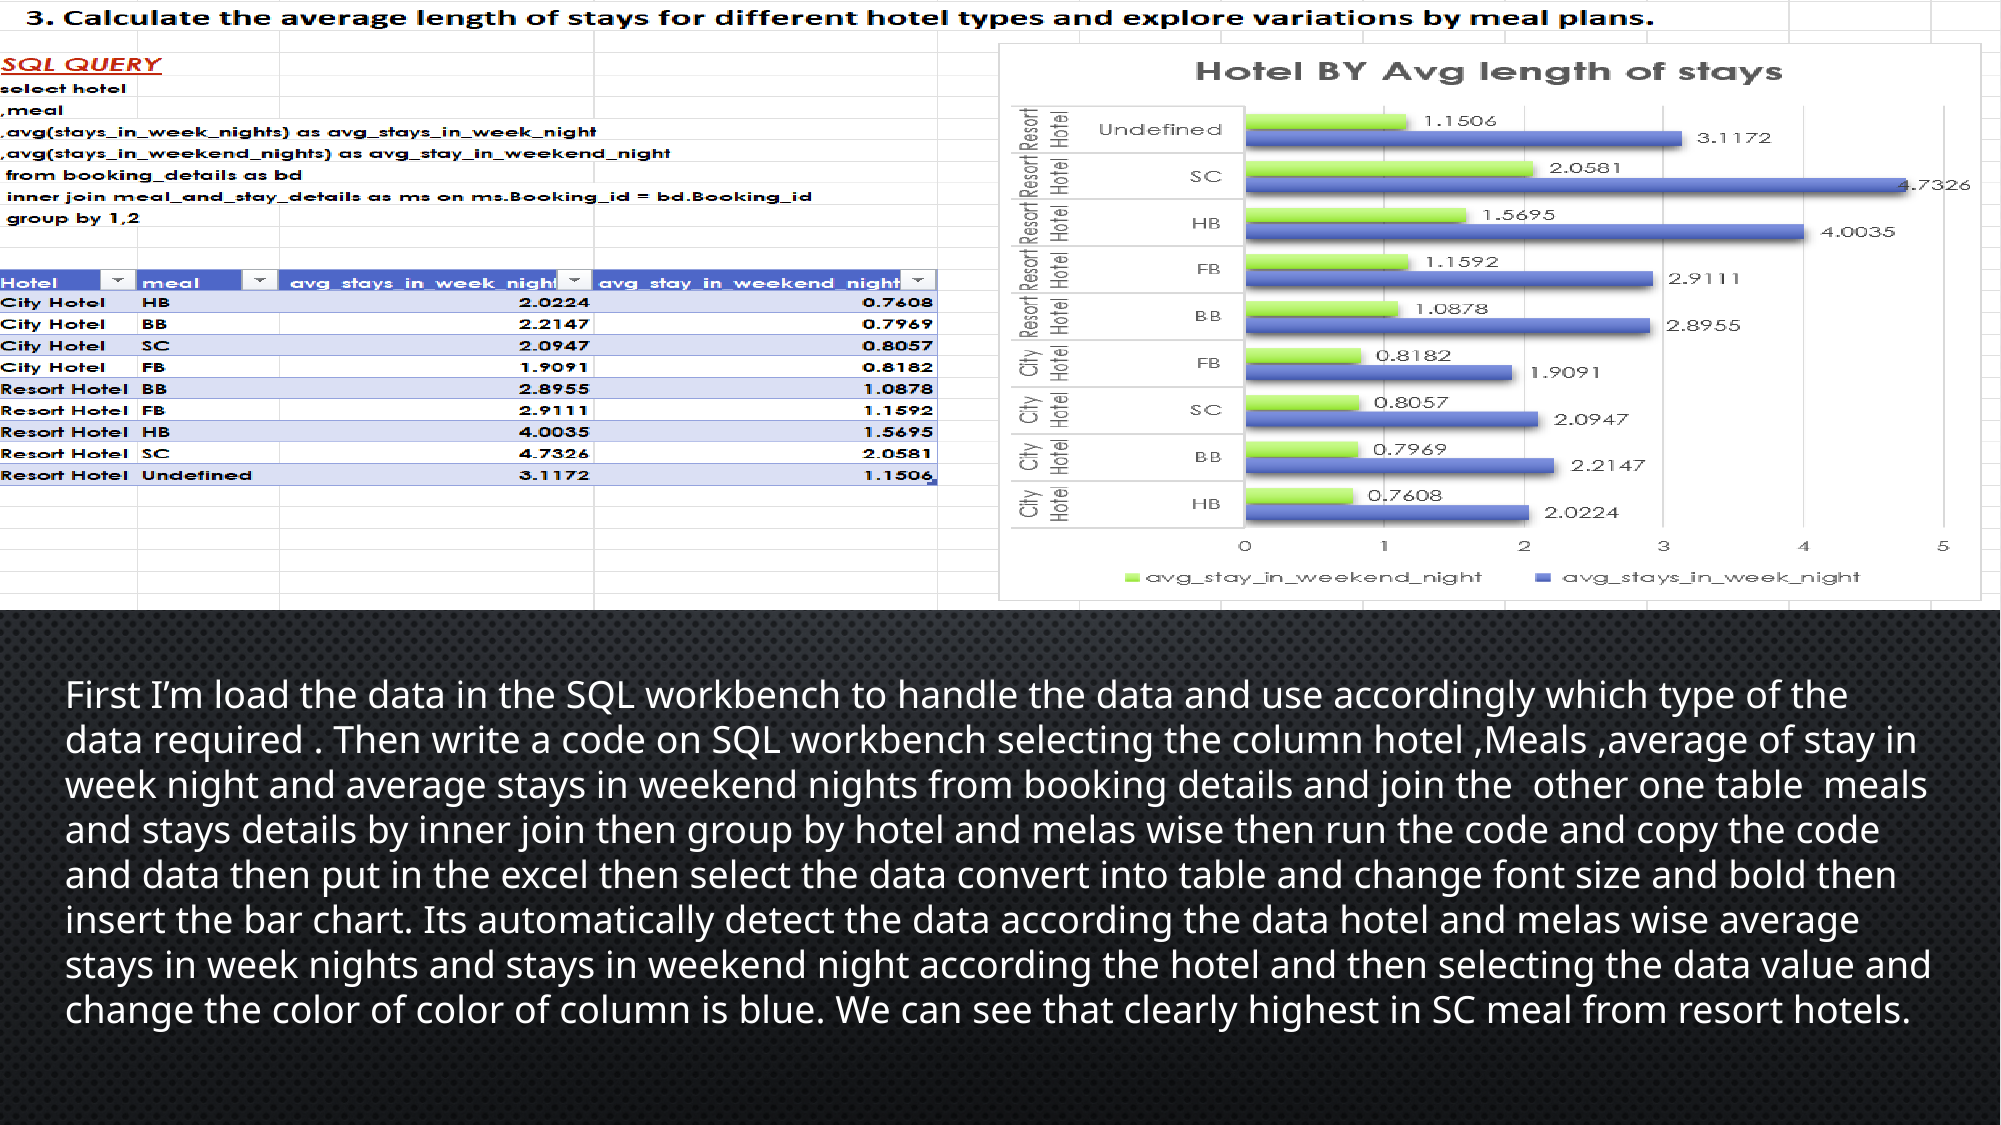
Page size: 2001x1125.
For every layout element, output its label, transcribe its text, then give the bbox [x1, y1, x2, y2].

text_box First I’m load the data in the SQL workbench to handle the data and use accordingly which type of the data required . Then write a code on SQL workbench selecting the column hotel ,Meals ,average of stay in week night and average stays in weekend nights from booking details and join the other one table meals and stays details by inner join then group by hotel and melas wise then run the code and copy the code and data then put in the excel then select the data convert into table and change font size and bold then insert the bar chart. Its automatically detect the data according the data hotel and melas wise average stays in week nights and stays in weekend night according the hotel and then selecting the data value and change the color of color of column is blue. We can see that clearly highest in SC meal from resort hotels. [50, 664, 1950, 1039]
picture [0, 0, 2000, 610]
